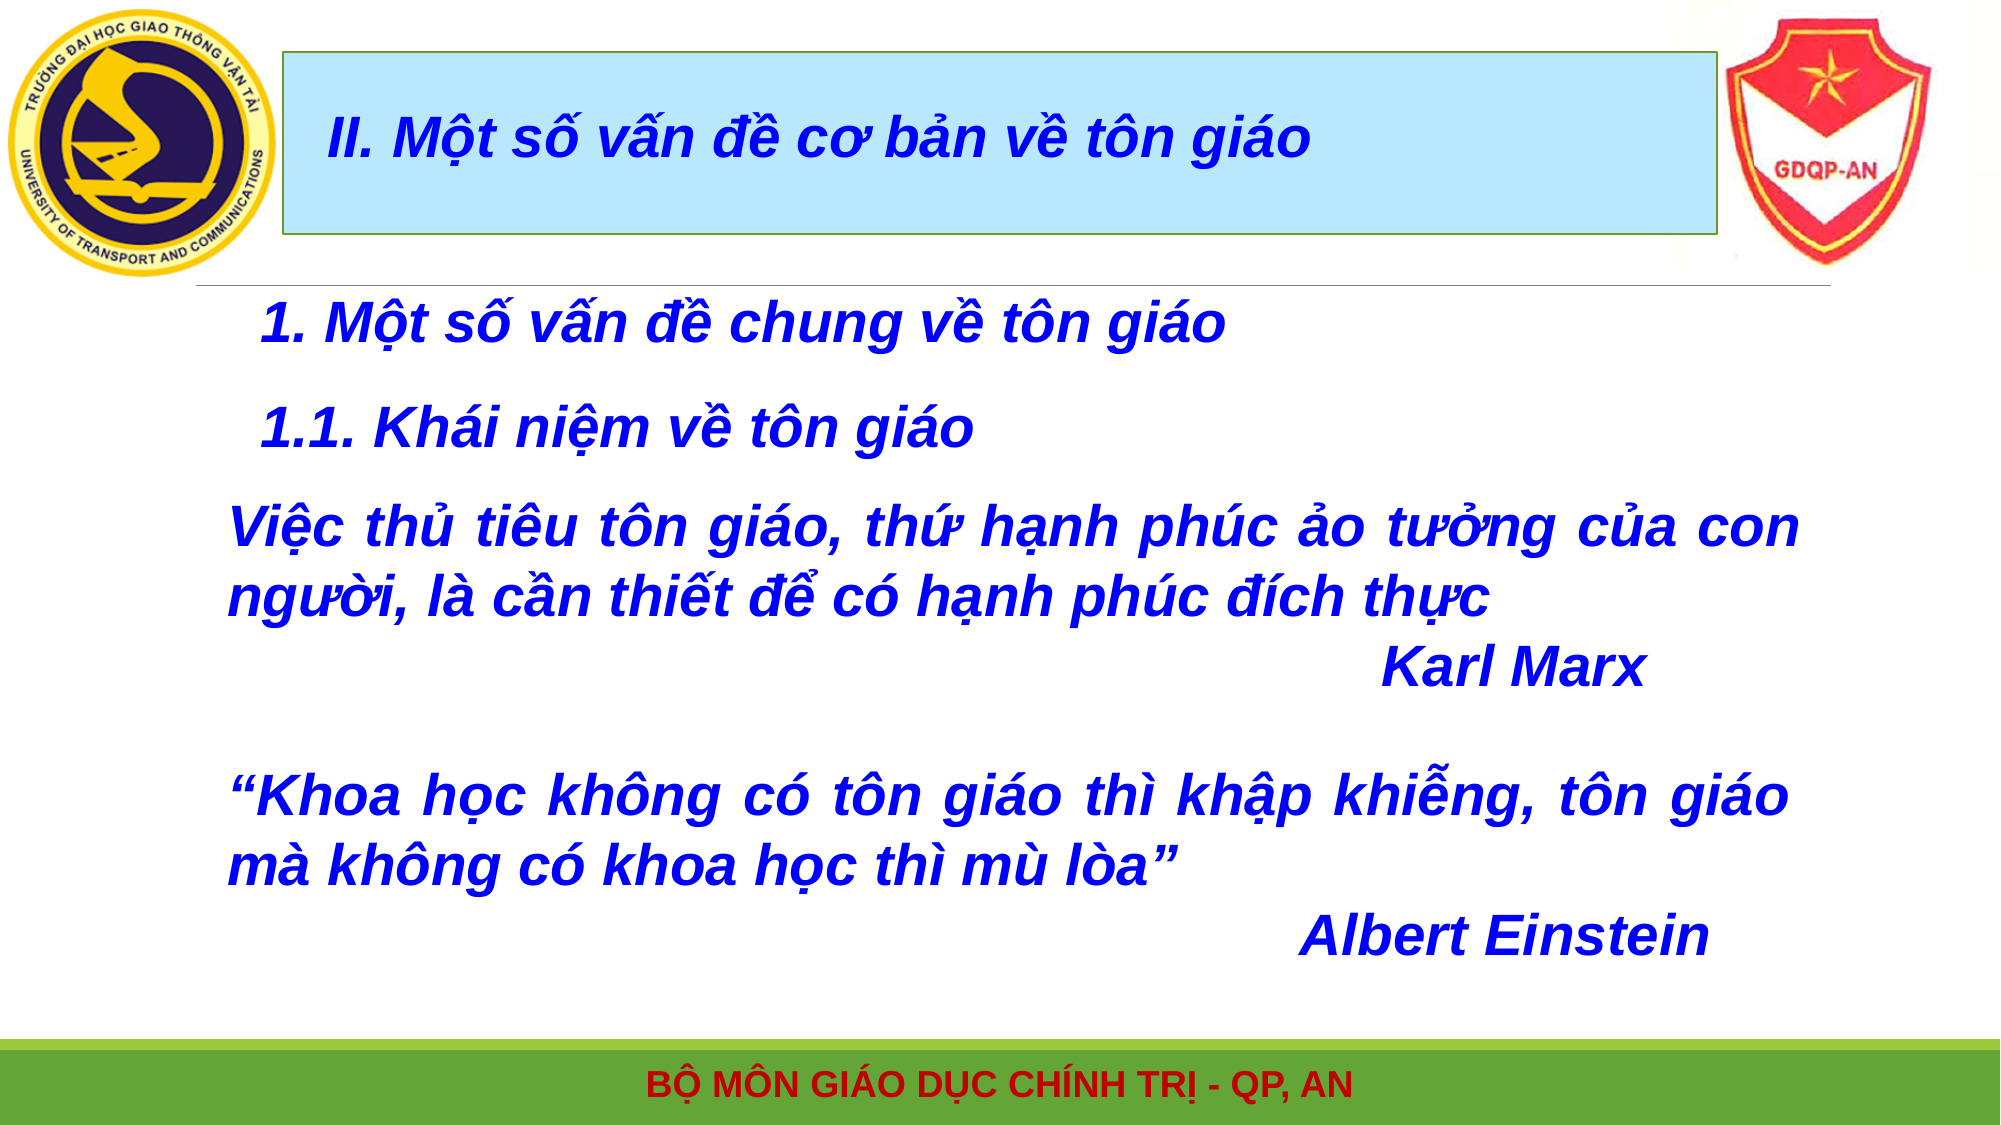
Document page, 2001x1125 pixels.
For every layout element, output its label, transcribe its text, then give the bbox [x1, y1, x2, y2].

text_box 1.1. Khái niệm về tôn giáo [245, 381, 1108, 467]
text_box “Khoa học không có tôn giáo thì khập khiễng, tôn giáo mà không có khoa học thì mù lòa” Albert Einstein [212, 749, 1807, 975]
text_box 1. Một số vấn đề chung về tôn giáo [245, 276, 1355, 362]
text_box Việc thủ tiêu tôn giáo, thứ hạnh phúc ảo tưởng của con người, là cần thiết để có hạnh phúc đích thực Karl Marx [212, 480, 1818, 706]
text_box II. Một số vấn đề cơ bản về tôn giáo [312, 92, 1663, 177]
text_box [284, 51, 1663, 235]
picture [1666, 0, 2000, 271]
text_box BỘ MÔN GIÁO DỤC CHÍNH TRỊ - QP, AN [630, 1052, 1370, 1113]
picture [8, 9, 277, 277]
